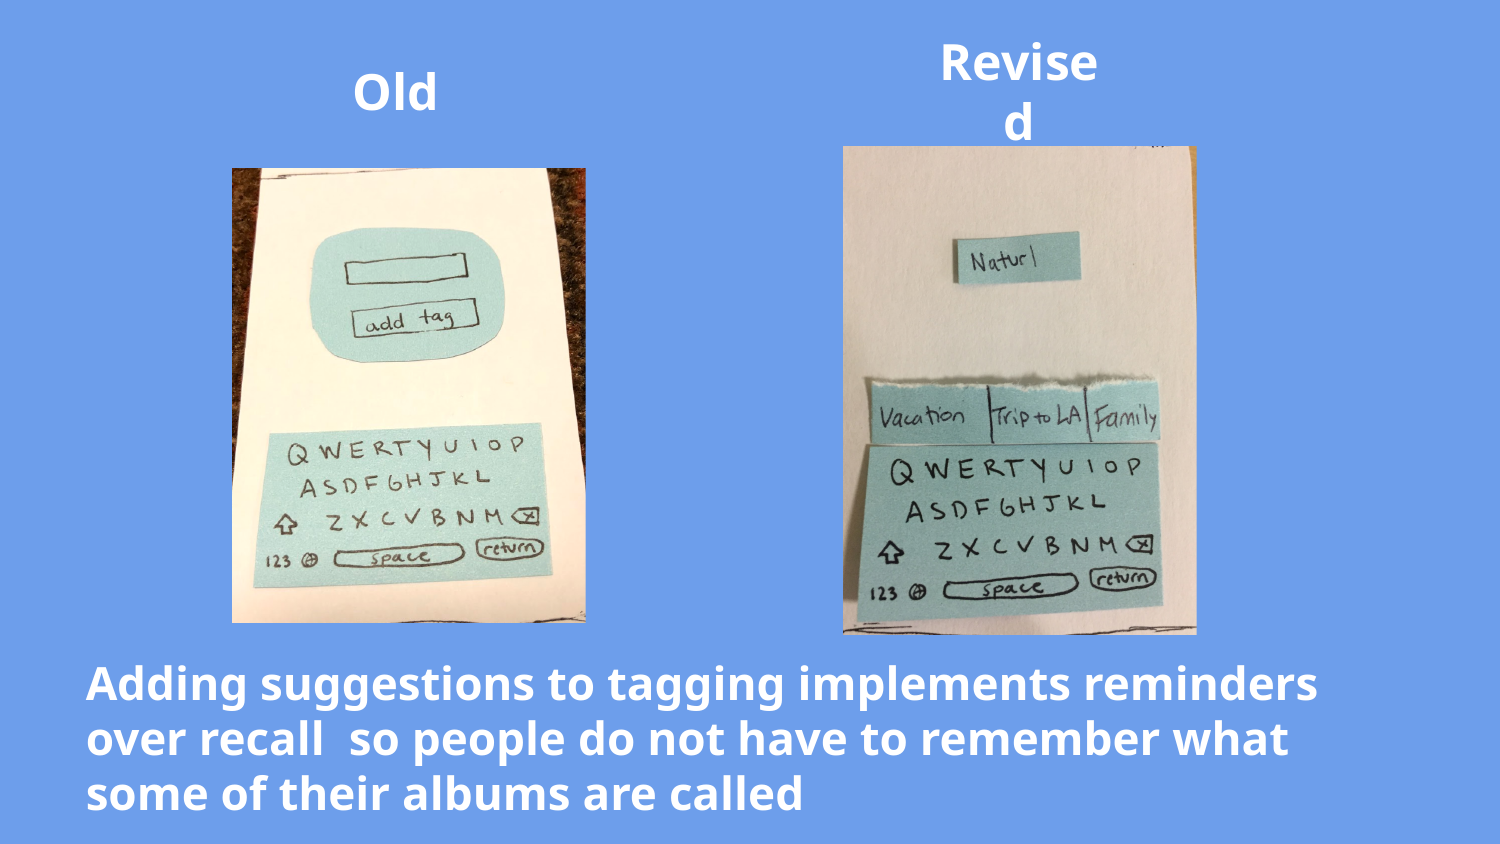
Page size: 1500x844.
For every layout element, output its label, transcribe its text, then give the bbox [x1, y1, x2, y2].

picture [231, 167, 586, 623]
text_box Revised [910, 51, 1129, 131]
text_box Old [333, 51, 458, 131]
picture [842, 146, 1197, 635]
text_box Adding suggestions to tagging implements reminders over recall so people do not have to remember what some of their albums are called [70, 639, 1429, 795]
